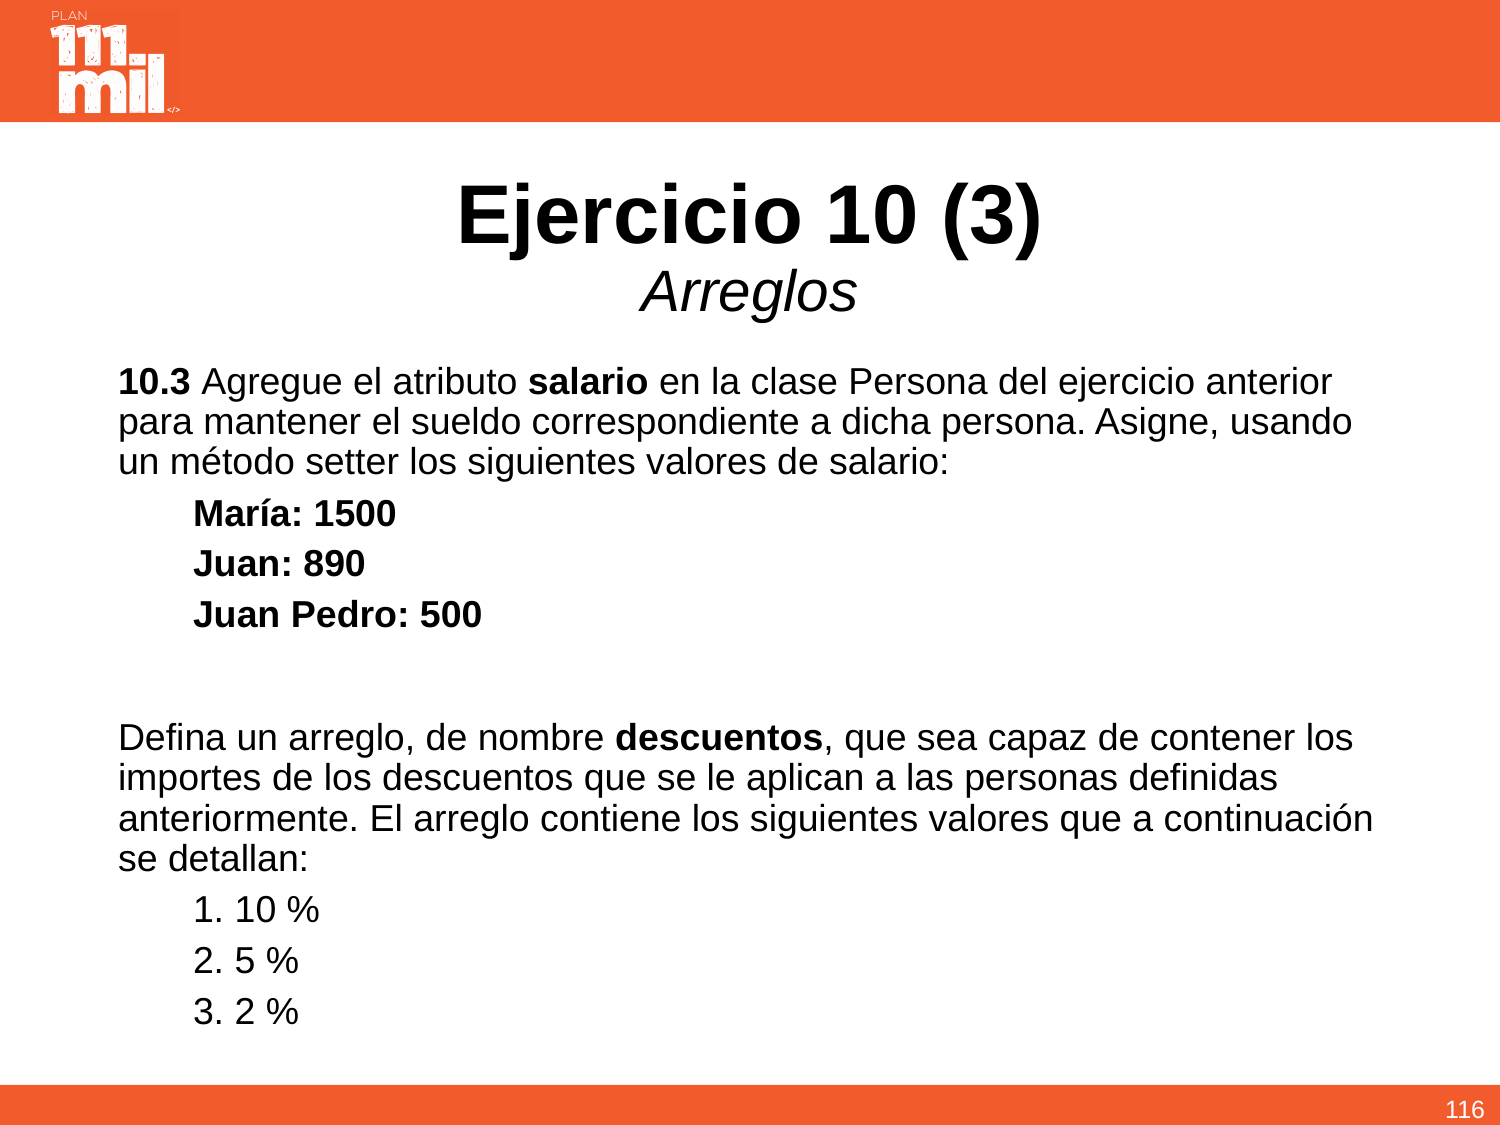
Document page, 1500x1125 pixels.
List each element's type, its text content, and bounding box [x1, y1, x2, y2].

title Ejercicio 10 (3) Arreglos [103, 147, 1397, 348]
list 10.3 Agregue el atributo salario en la clase Persona del ejercicio anterior para mantener el sueldo correspondiente a dicha persona. Asigne, usando un método setter los siguientes valores de salario: María: 1500 Juan: 890 Juan Pedro: 500 Defina un arreglo, de nombre descuentos, que sea capaz de contener los importes de los descuentos que se le aplican a las personas definidas anteriormente. El arreglo contiene los siguientes valores que a continuación se detallan: 1. 10 % 2. 5 % 3. 2 % [103, 354, 1397, 1069]
slide_number 115 [1162, 1078, 1500, 1125]
